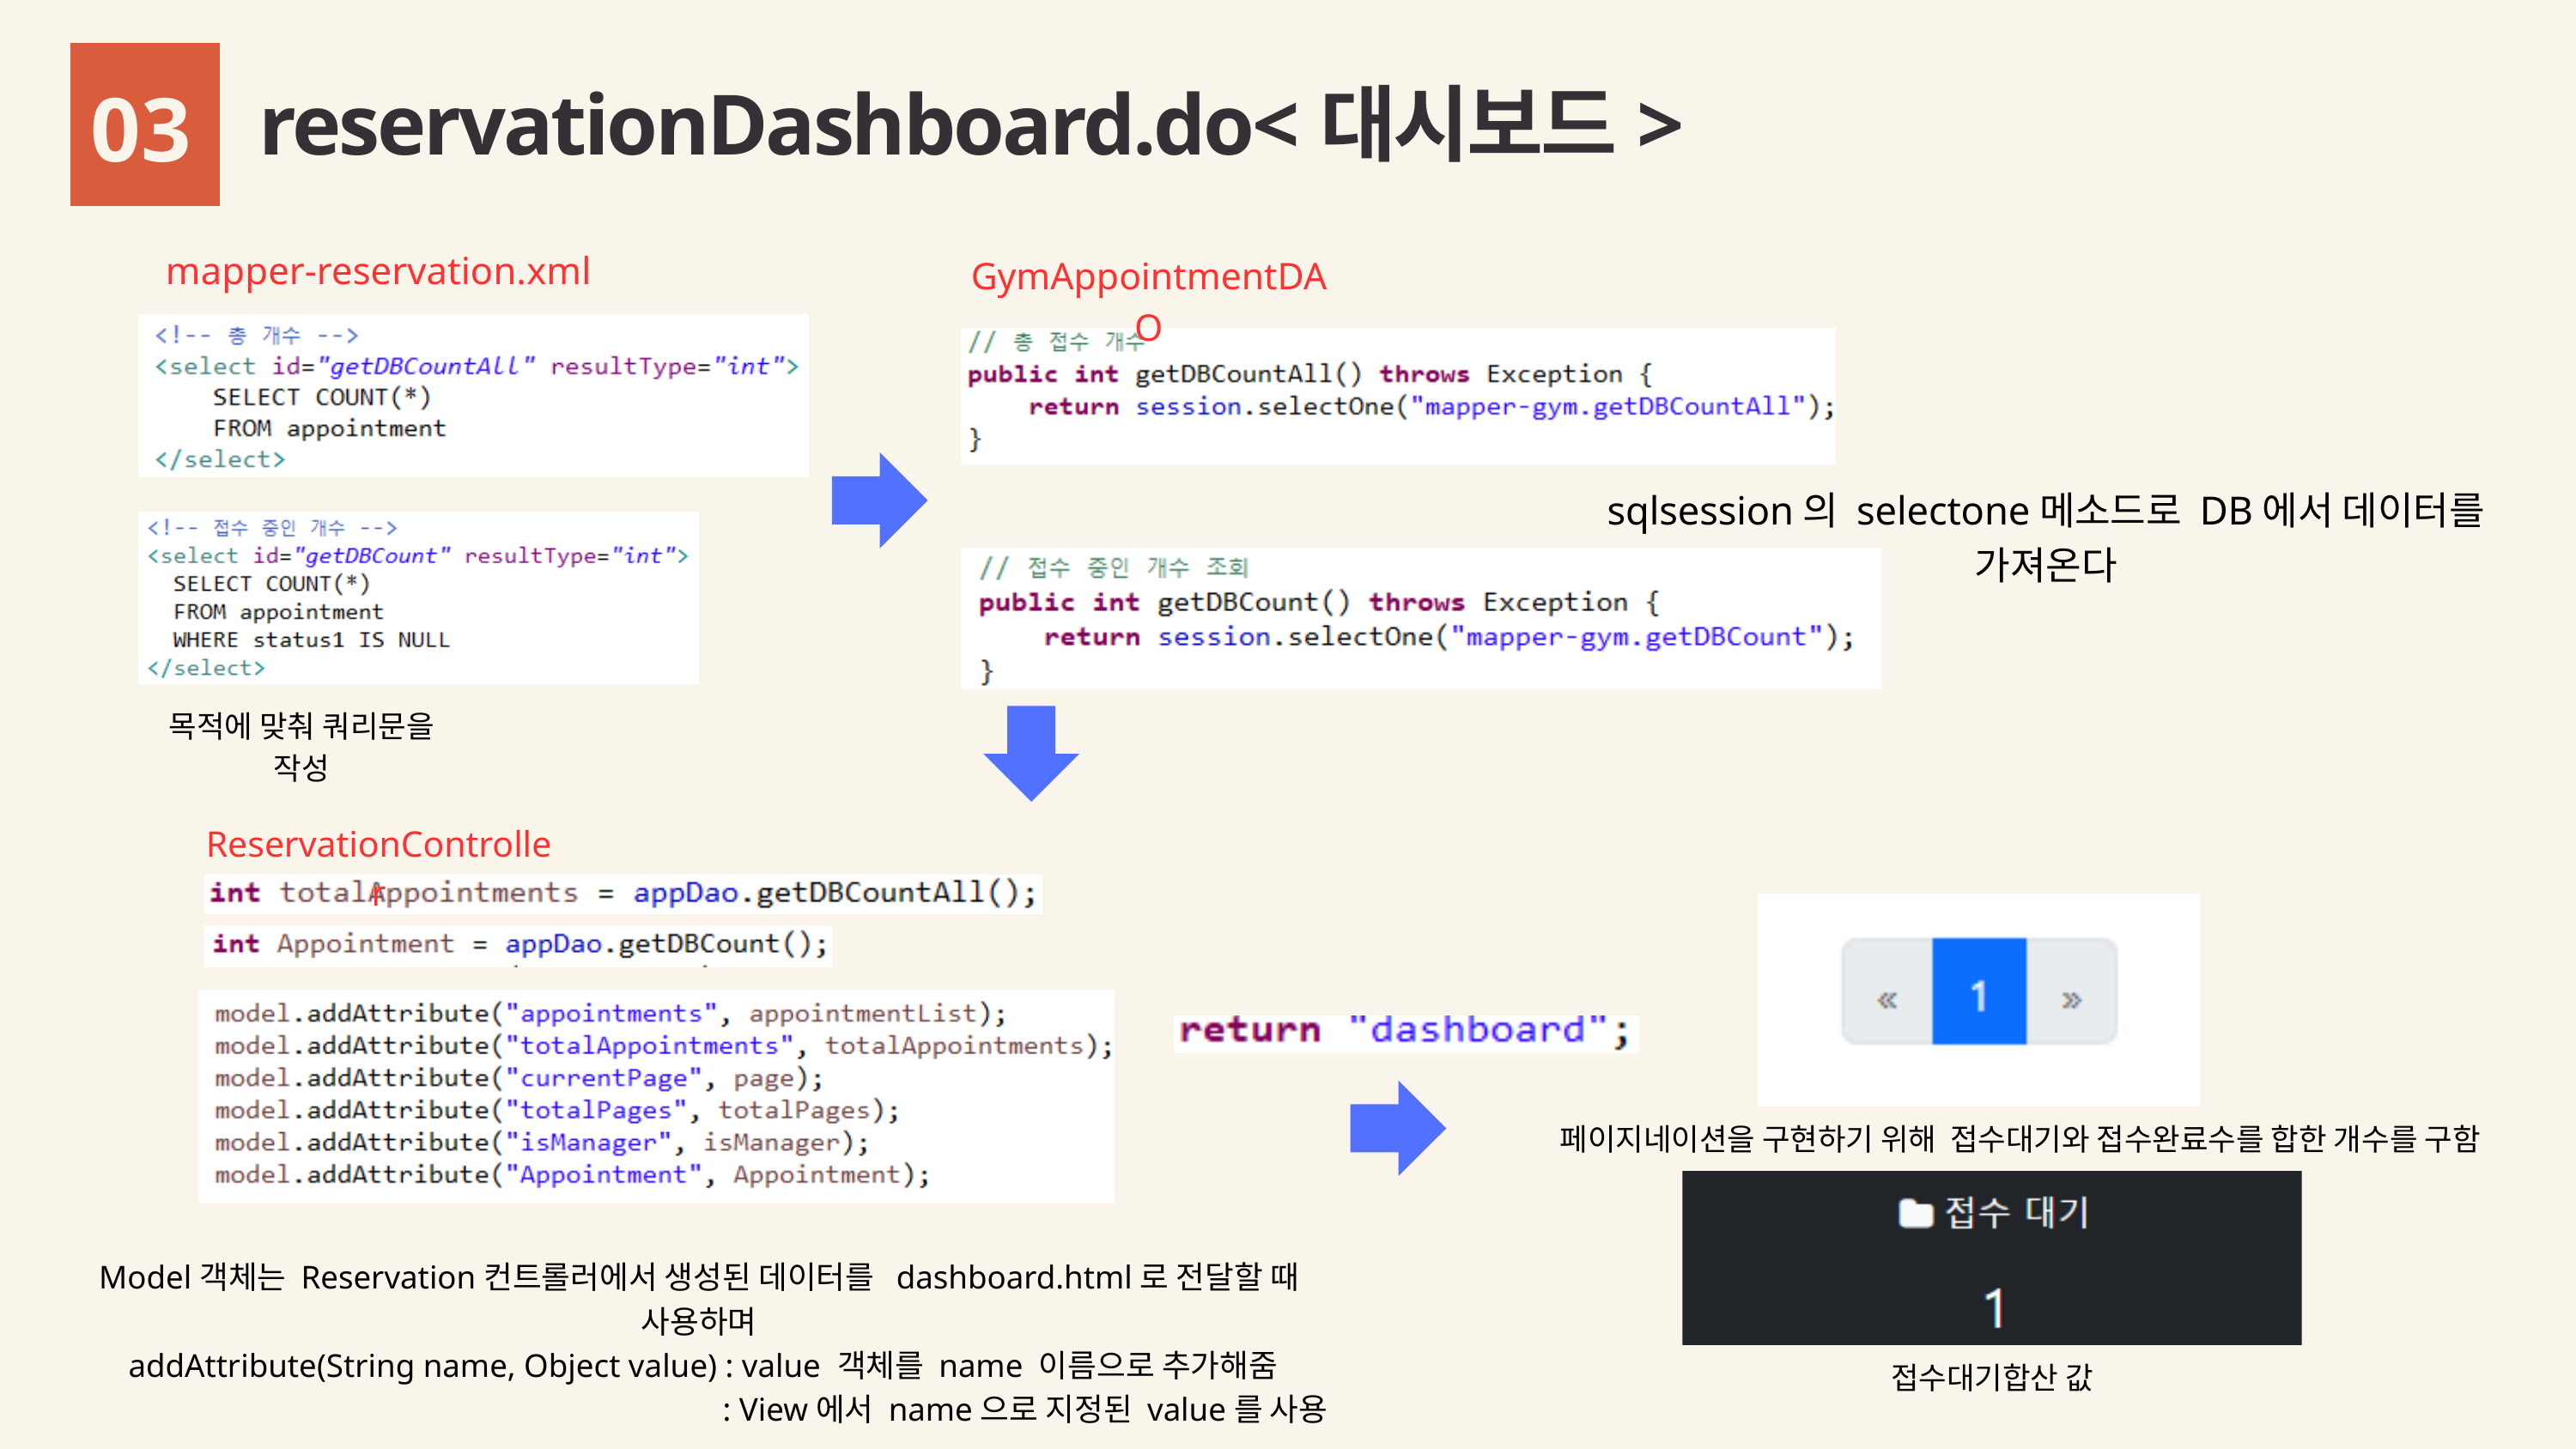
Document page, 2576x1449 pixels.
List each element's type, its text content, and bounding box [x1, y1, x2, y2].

text_box Model객체는 Reservation컨트롤러에서 생성된 데이터를 dashboard.html로 전달할 때 사용하며 addAttribute(String name, Object value) : value 객체를 name 이름으로 추가해줌 : View에서 name으로 지정된 value를 사용 [45, 1251, 1353, 1449]
text_box 접수대기합산 값 [1493, 1353, 2491, 1396]
text_box [554, 875, 1043, 914]
text_box [1758, 894, 2201, 1106]
text_box mapper-reservation.xml [143, 239, 615, 293]
text_box reservationDashboard.do<대시보드> [237, 84, 2427, 172]
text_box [831, 452, 928, 549]
text_box [960, 548, 1882, 689]
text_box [70, 42, 221, 207]
text_box 목적에 맞춰 쿼리문을 작성 [138, 700, 465, 786]
text_box [961, 328, 1837, 464]
text_box ReservationController [204, 815, 554, 914]
text_box sqlsession의 selectone메소드로 DB에서 데이터를 가져온다 [1560, 478, 2531, 587]
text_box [983, 706, 1080, 803]
text_box [138, 512, 700, 684]
text_box [204, 925, 832, 967]
text_box [198, 990, 1115, 1204]
text_box [1174, 1016, 1640, 1053]
text_box 페이지네이션을 구현하기 위해 접수대기와 접수완료수를 합한 개수를 구함 [1521, 1114, 2518, 1157]
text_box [1350, 1080, 1447, 1177]
text_box GymAppointmentDAO [965, 246, 1333, 349]
text_box [1682, 1171, 2302, 1346]
text_box [138, 314, 810, 477]
